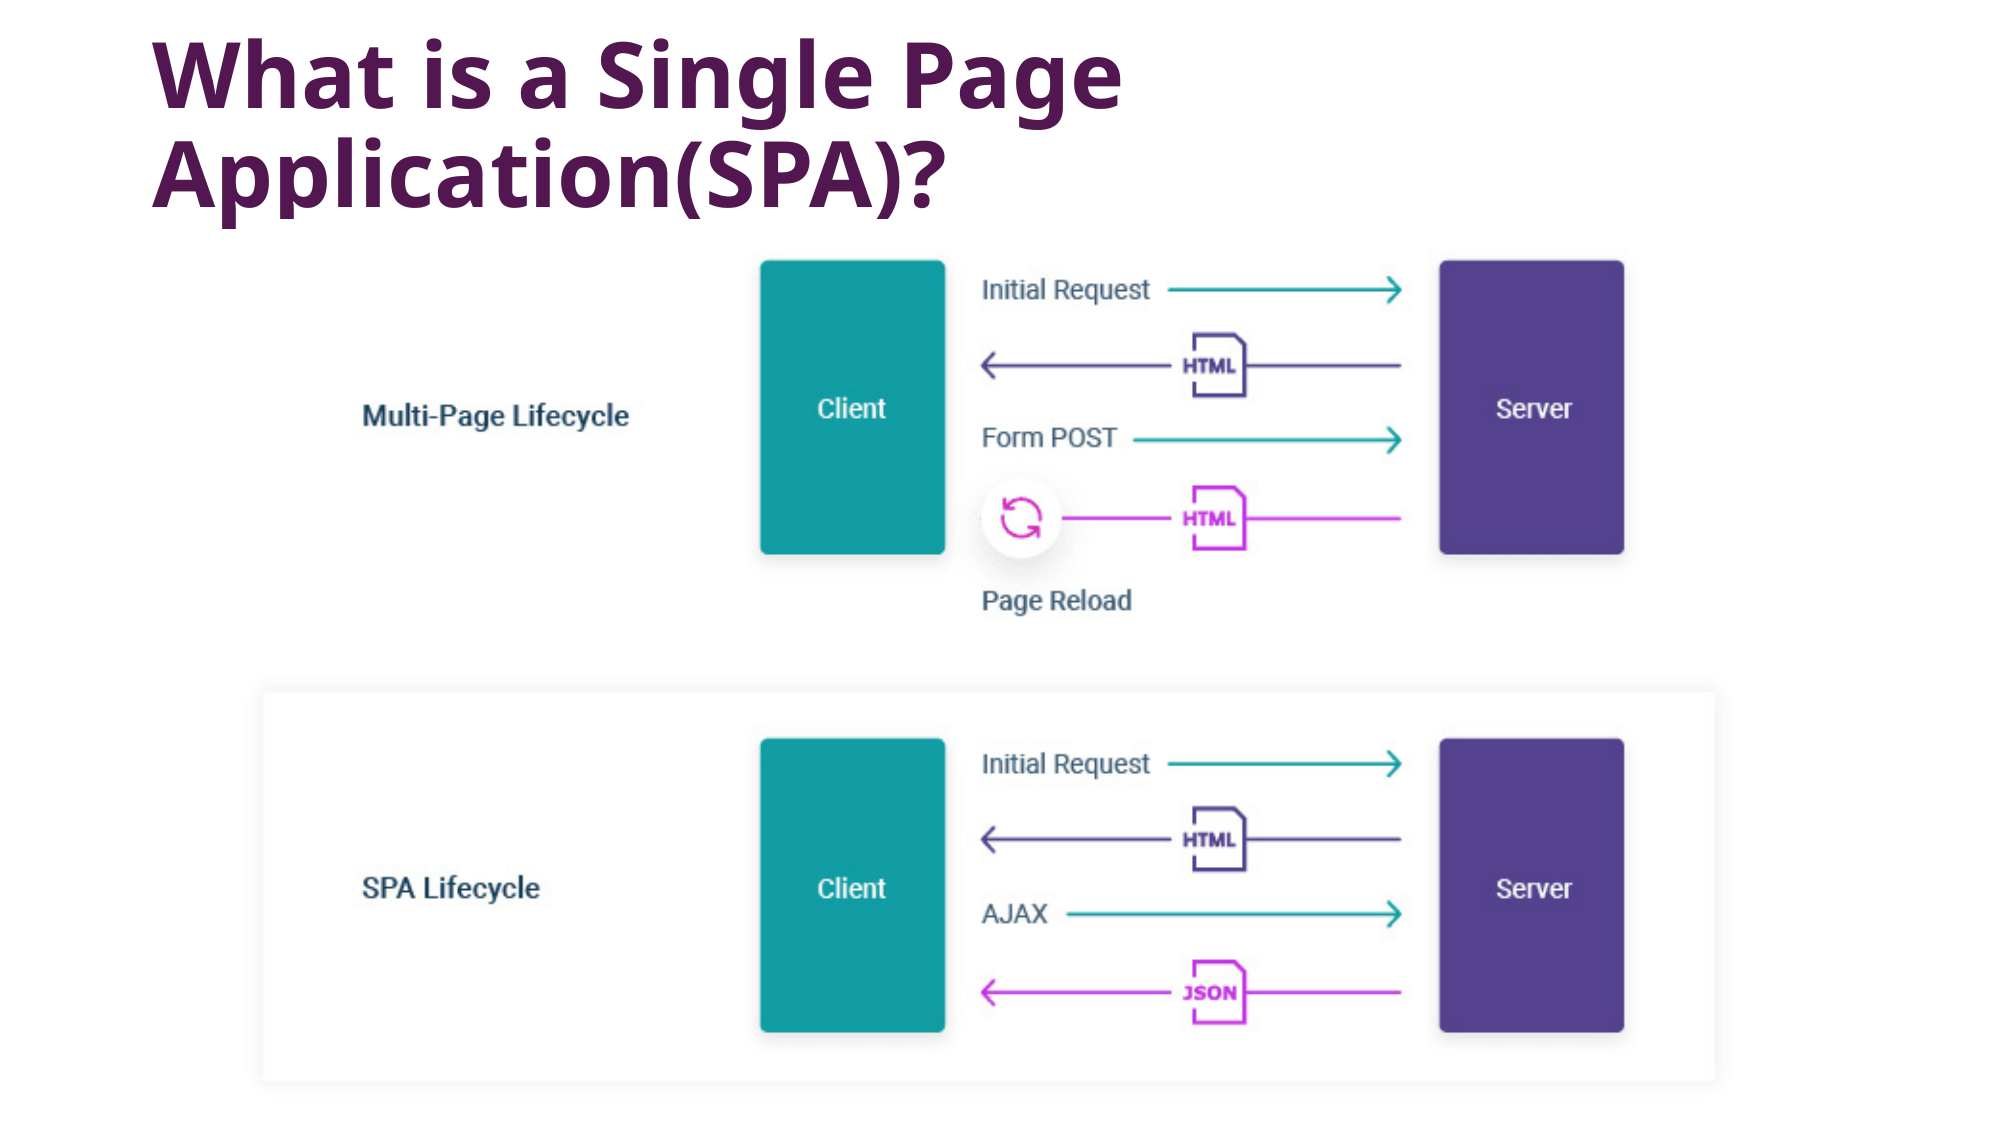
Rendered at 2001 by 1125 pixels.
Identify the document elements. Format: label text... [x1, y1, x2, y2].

title What is a Single Page Application(SPA)? [137, 19, 1863, 238]
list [245, 219, 1734, 1106]
